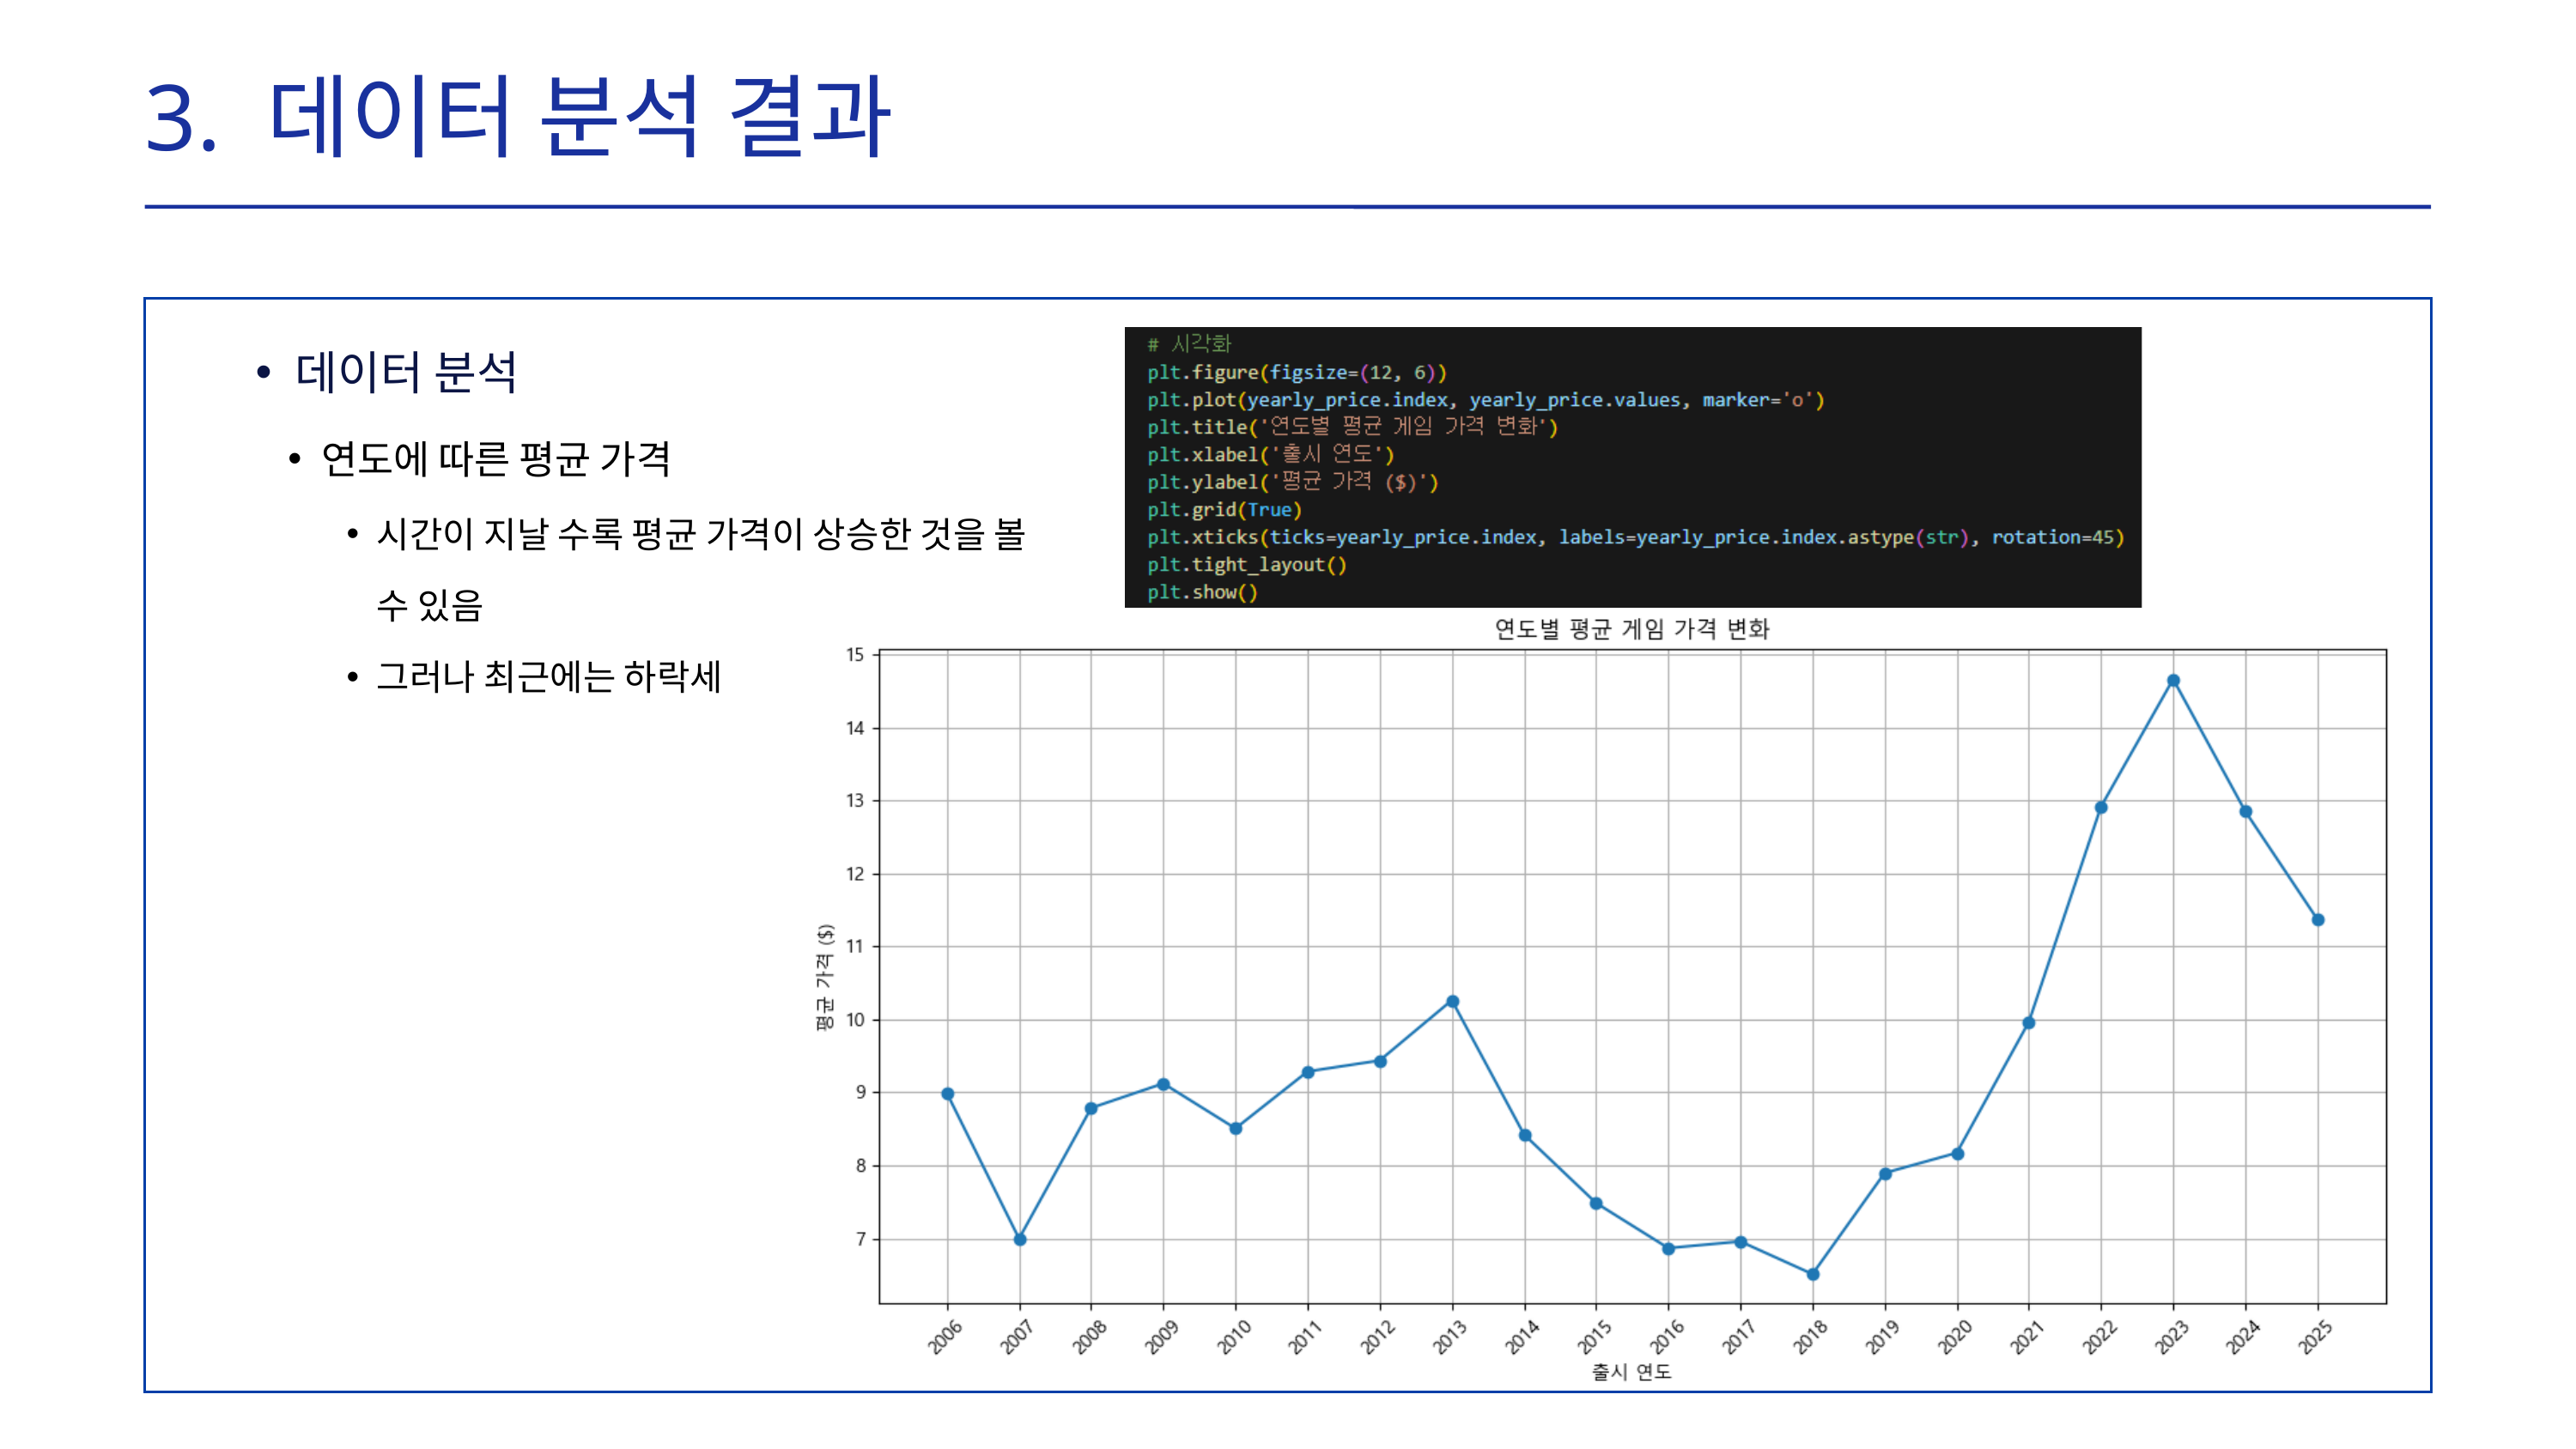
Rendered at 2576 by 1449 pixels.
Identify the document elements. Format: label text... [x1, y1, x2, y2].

text_box 3. 데이터 분석 결과 [144, 79, 1120, 169]
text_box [144, 298, 2432, 1392]
